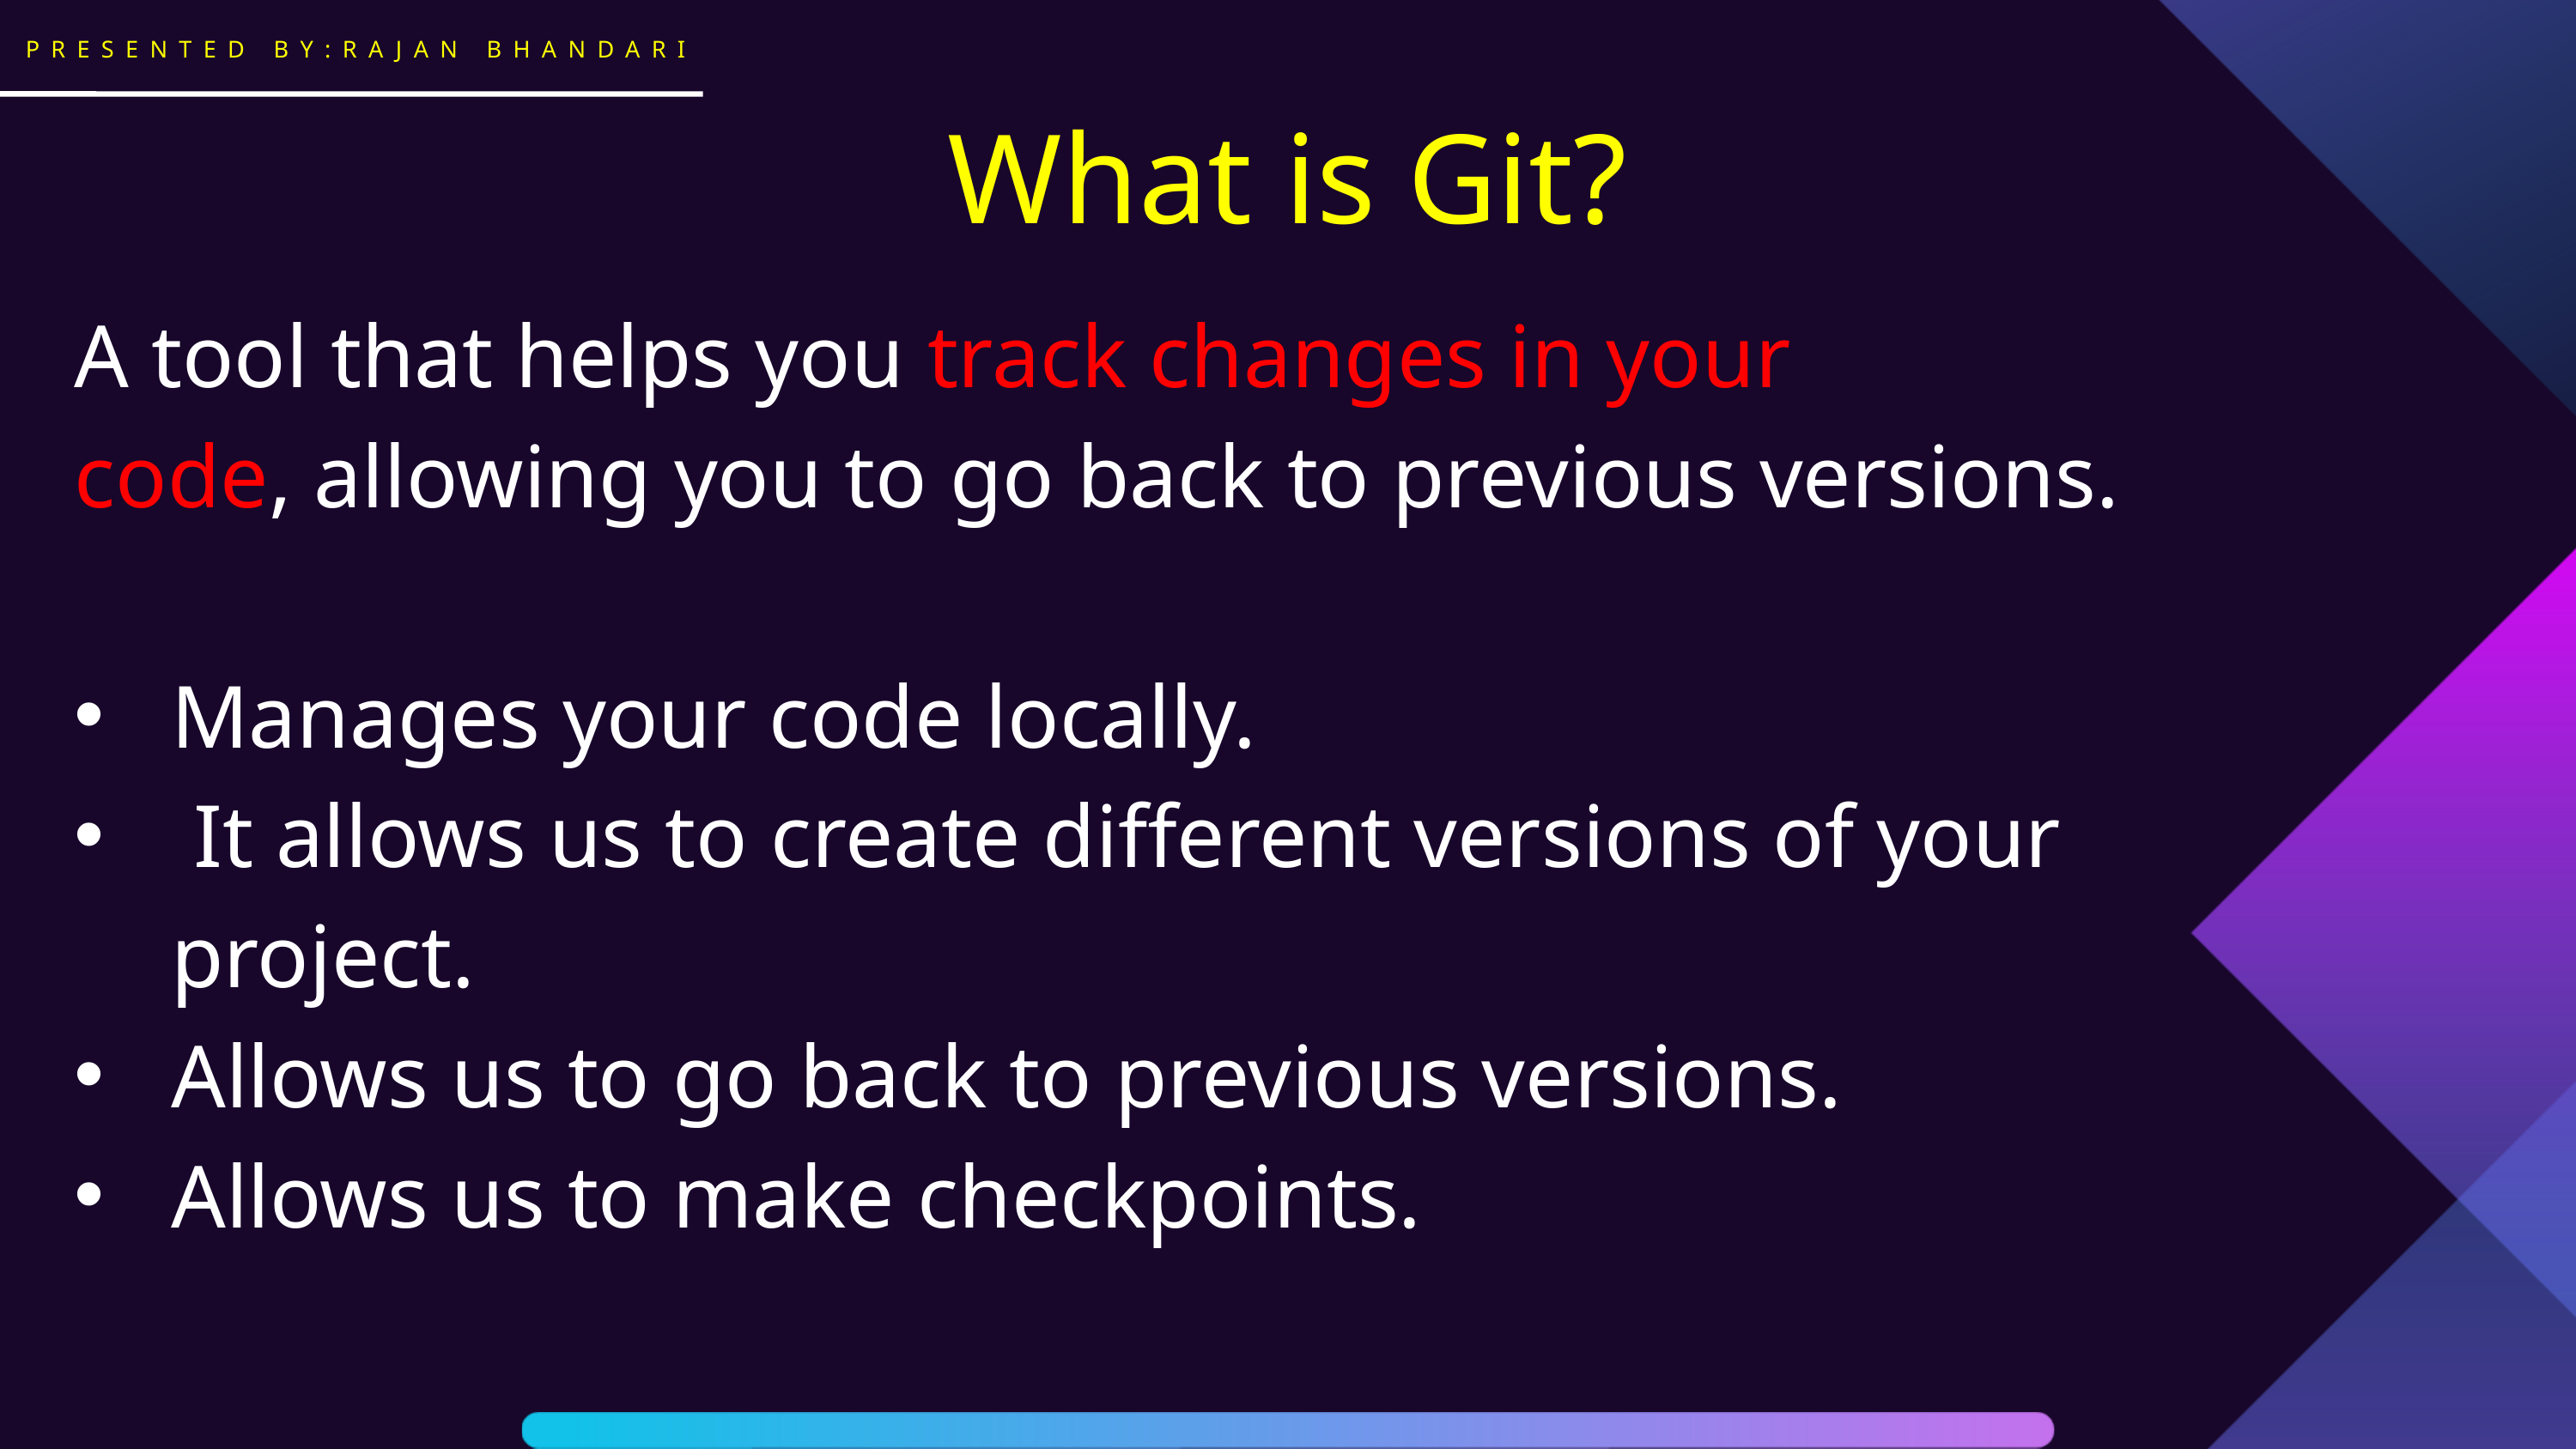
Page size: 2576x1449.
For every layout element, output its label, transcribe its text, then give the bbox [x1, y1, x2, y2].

text_box [521, 1412, 1710, 1449]
text_box PRESENTED BY:RAJAN BHANDARI [25, 36, 728, 63]
text_box What is Git? [932, 75, 1644, 248]
text_box A tool that helps you track changes in your code, allowing you to go back to previous versions. Manages your code locally. It allows us to create different versions of your project. Allows us to go back to previous versions. Allows us to make checkpoints. [74, 284, 2293, 1366]
text_box [1710, 0, 2576, 1449]
